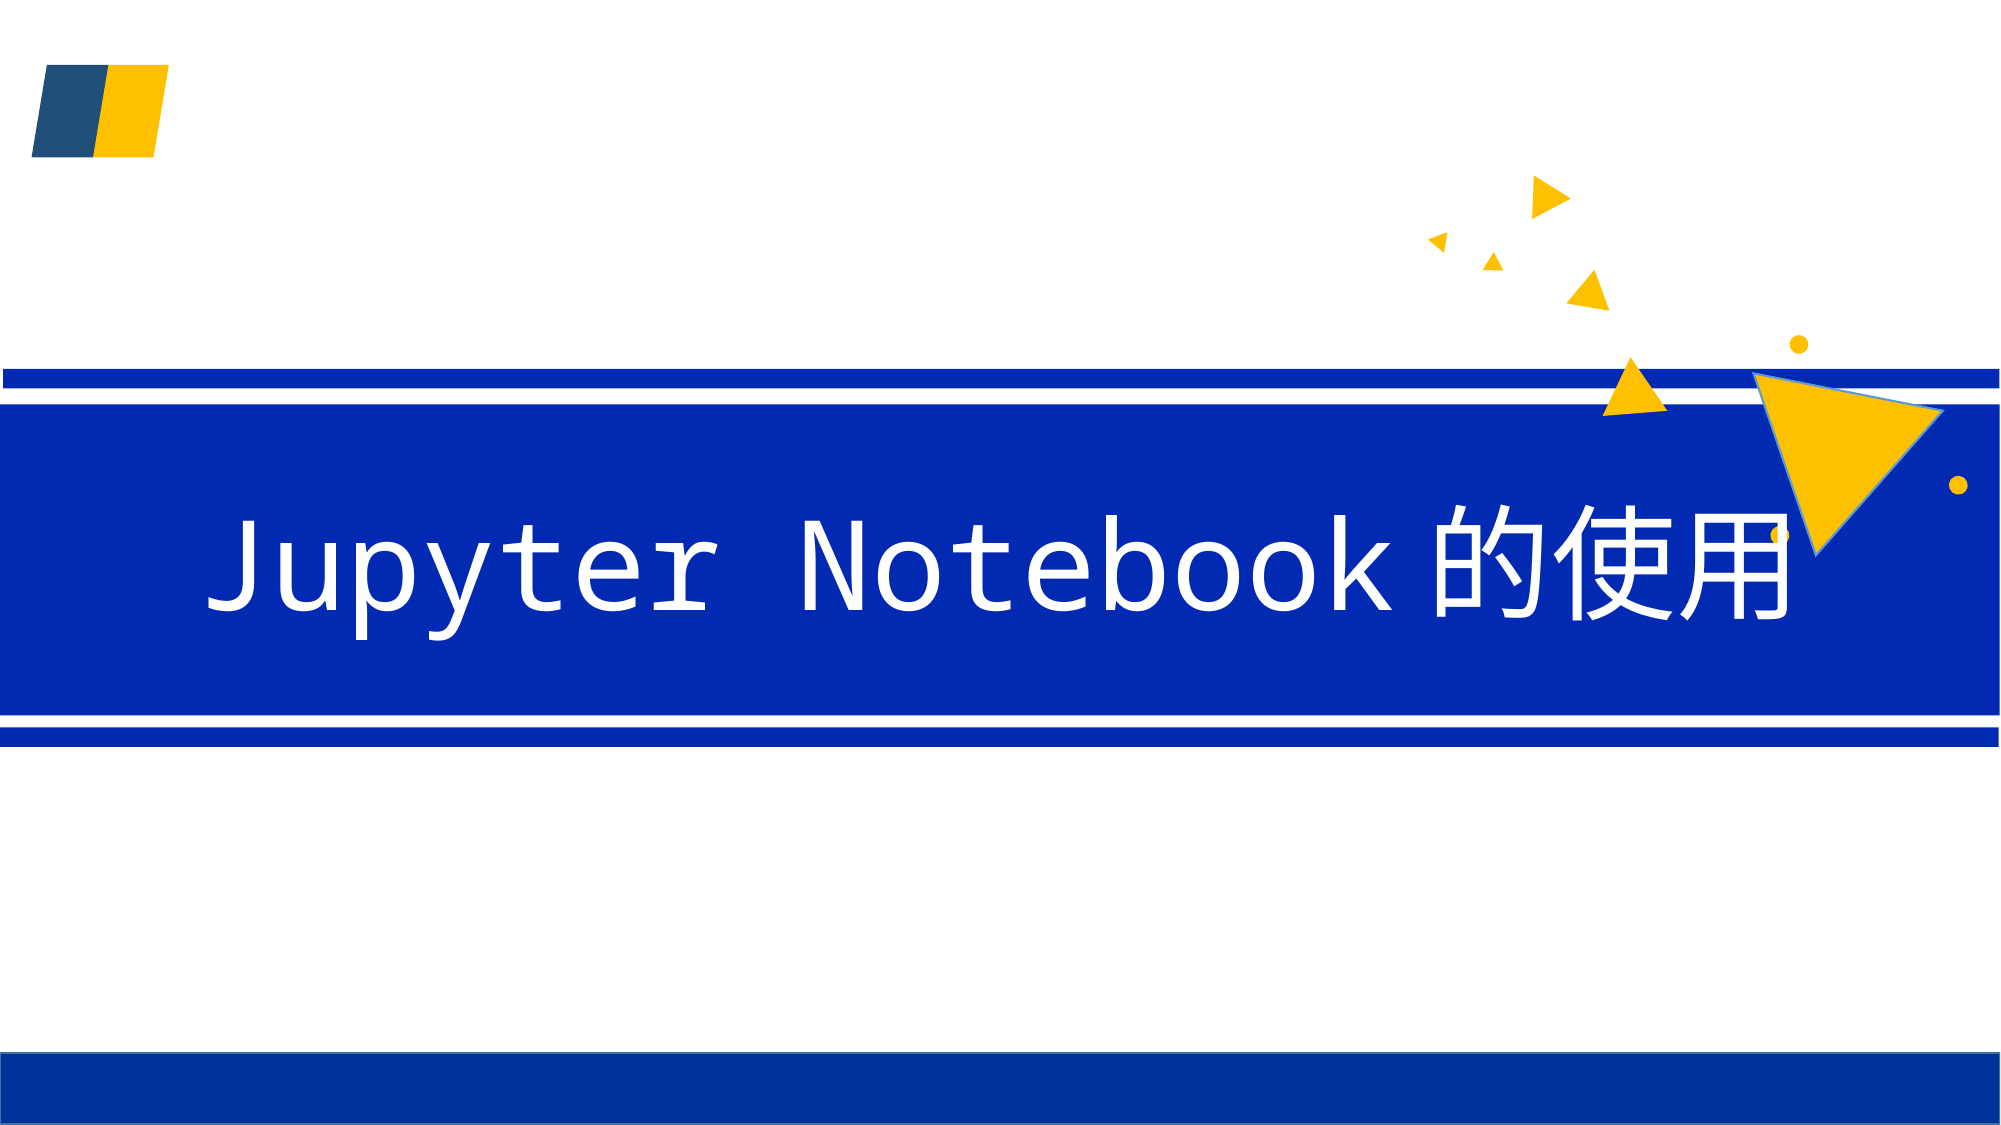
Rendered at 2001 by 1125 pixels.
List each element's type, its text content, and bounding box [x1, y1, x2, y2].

title Jupyter Notebook的使用 [136, 391, 1862, 749]
